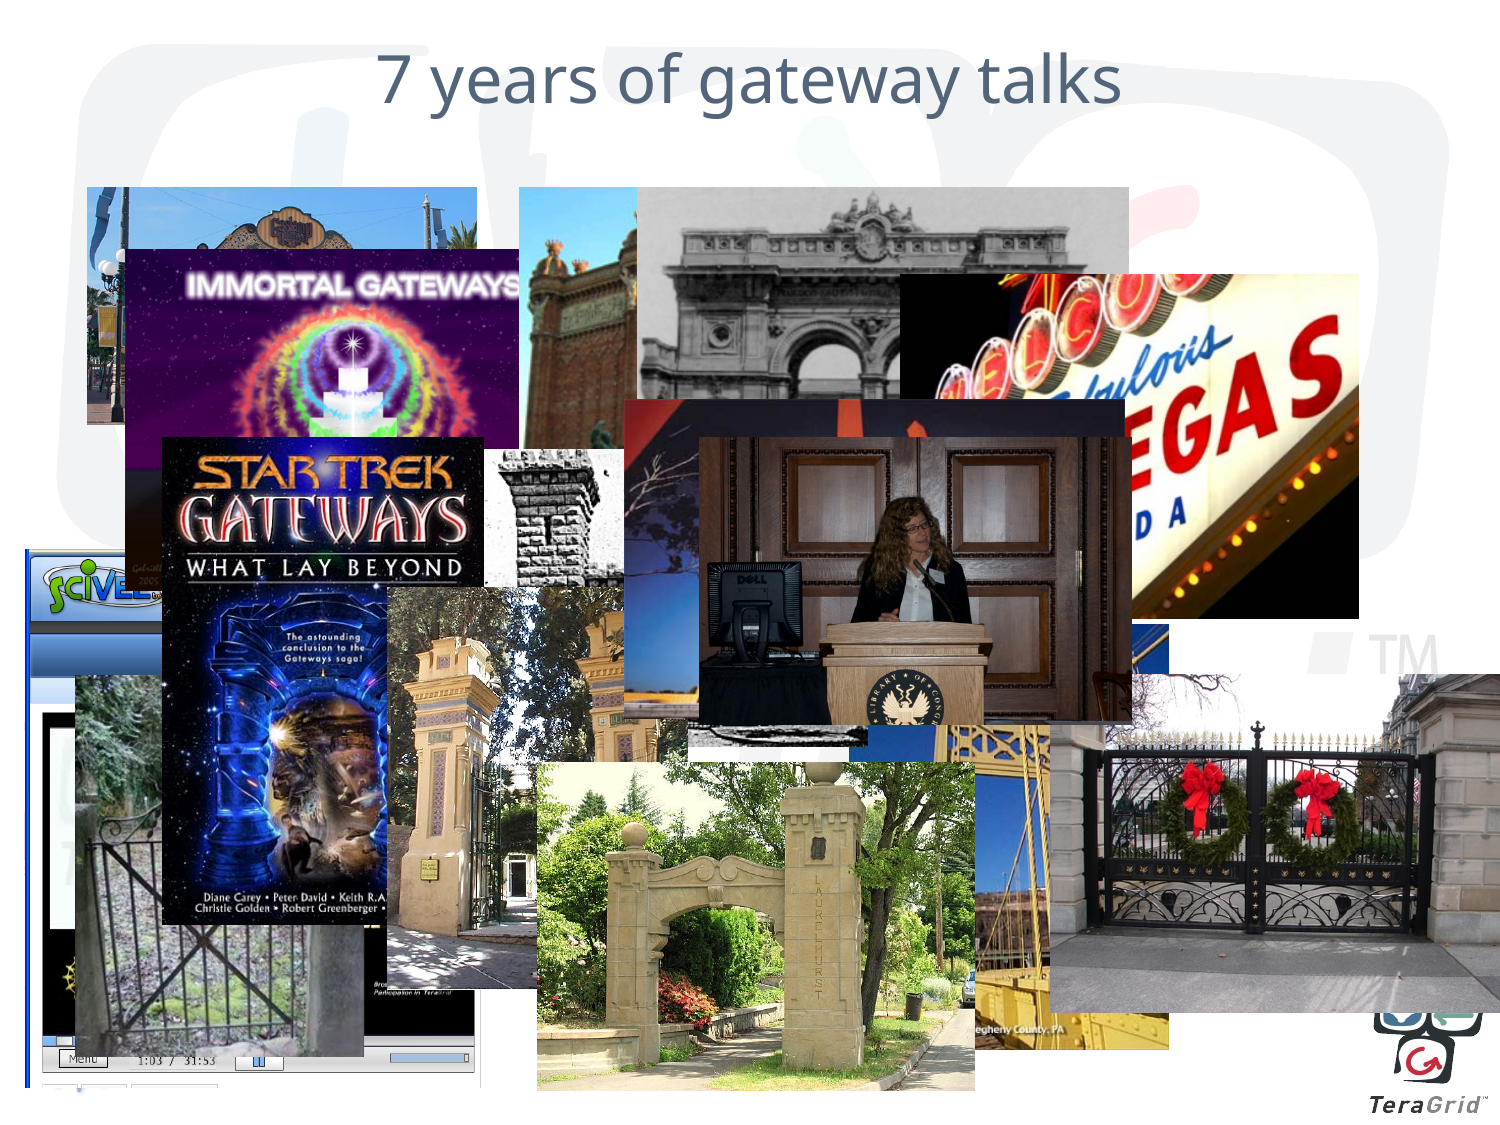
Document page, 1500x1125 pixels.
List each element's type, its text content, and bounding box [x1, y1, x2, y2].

picture [24, 187, 1500, 1113]
footer GCE11, November 18, 2011 [449, 1034, 1051, 1113]
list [87, 187, 477, 426]
title 7 years of gateway talks [50, 0, 1450, 163]
